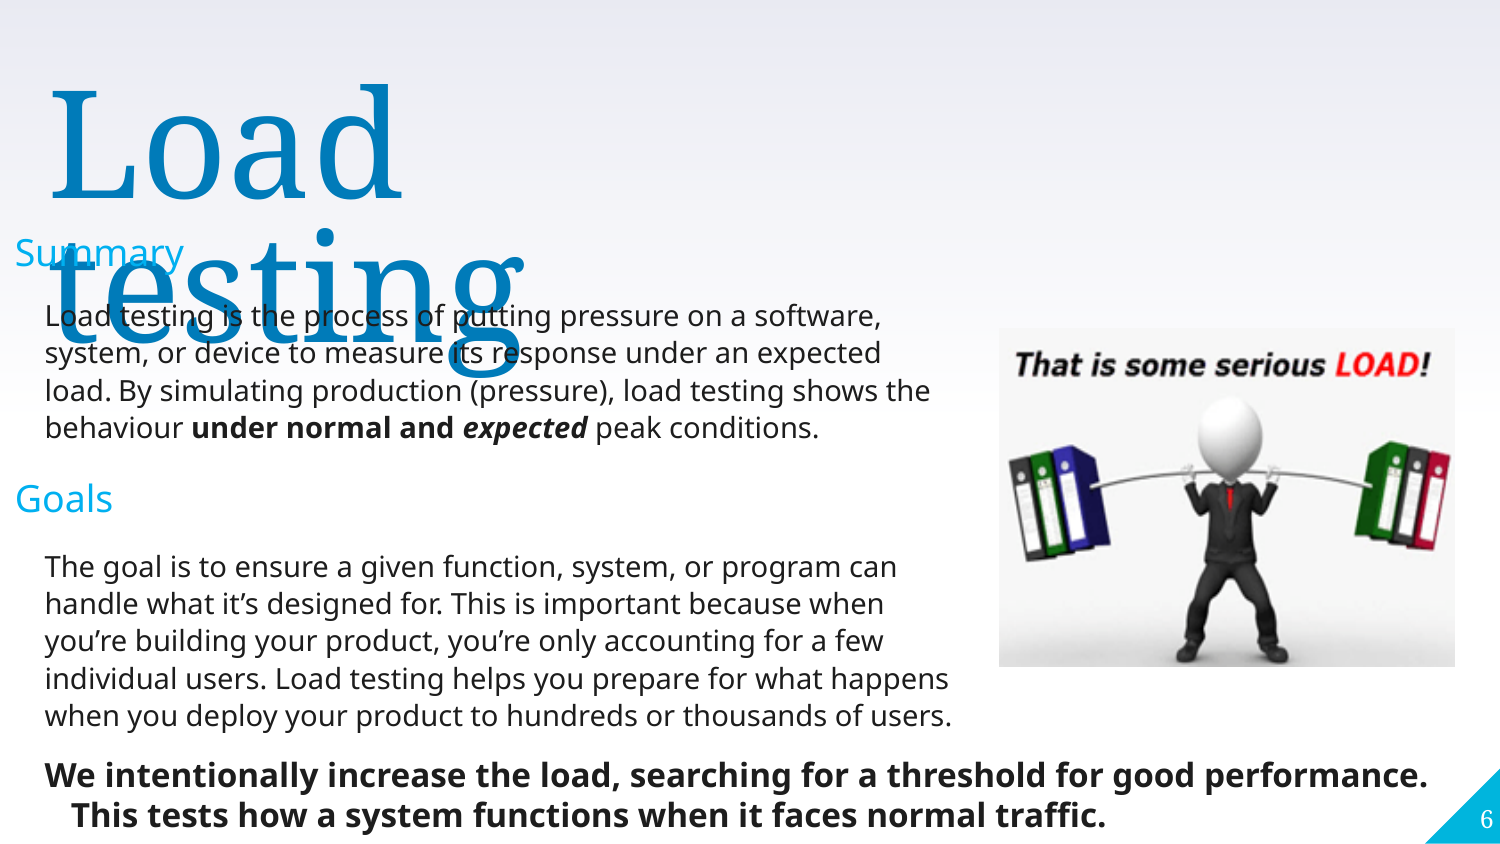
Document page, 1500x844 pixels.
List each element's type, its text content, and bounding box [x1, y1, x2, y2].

text_box Summary [0, 222, 777, 282]
text_box We intentionally increase the load, searching for a threshold for good performance. This tests how a system functions when it faces normal traffic. [29, 746, 1500, 842]
title Load testing [47, 83, 890, 220]
text_box Load testing is the process of putting pressure on a software, system, or device to measure its response under an expected load. By simulating production (pressure), load testing shows the behaviour under normal and expected peak conditions. The goal is to ensure a given function, system, or program can handle what it’s designed for. This is important because when you’re building your product, you’re only accounting for a few individual users. Load testing helps you prepare for what happens when you deploy your product to hundreds or thousands of users. [29, 287, 972, 740]
picture [999, 327, 1455, 667]
text_box Goals [0, 467, 777, 527]
